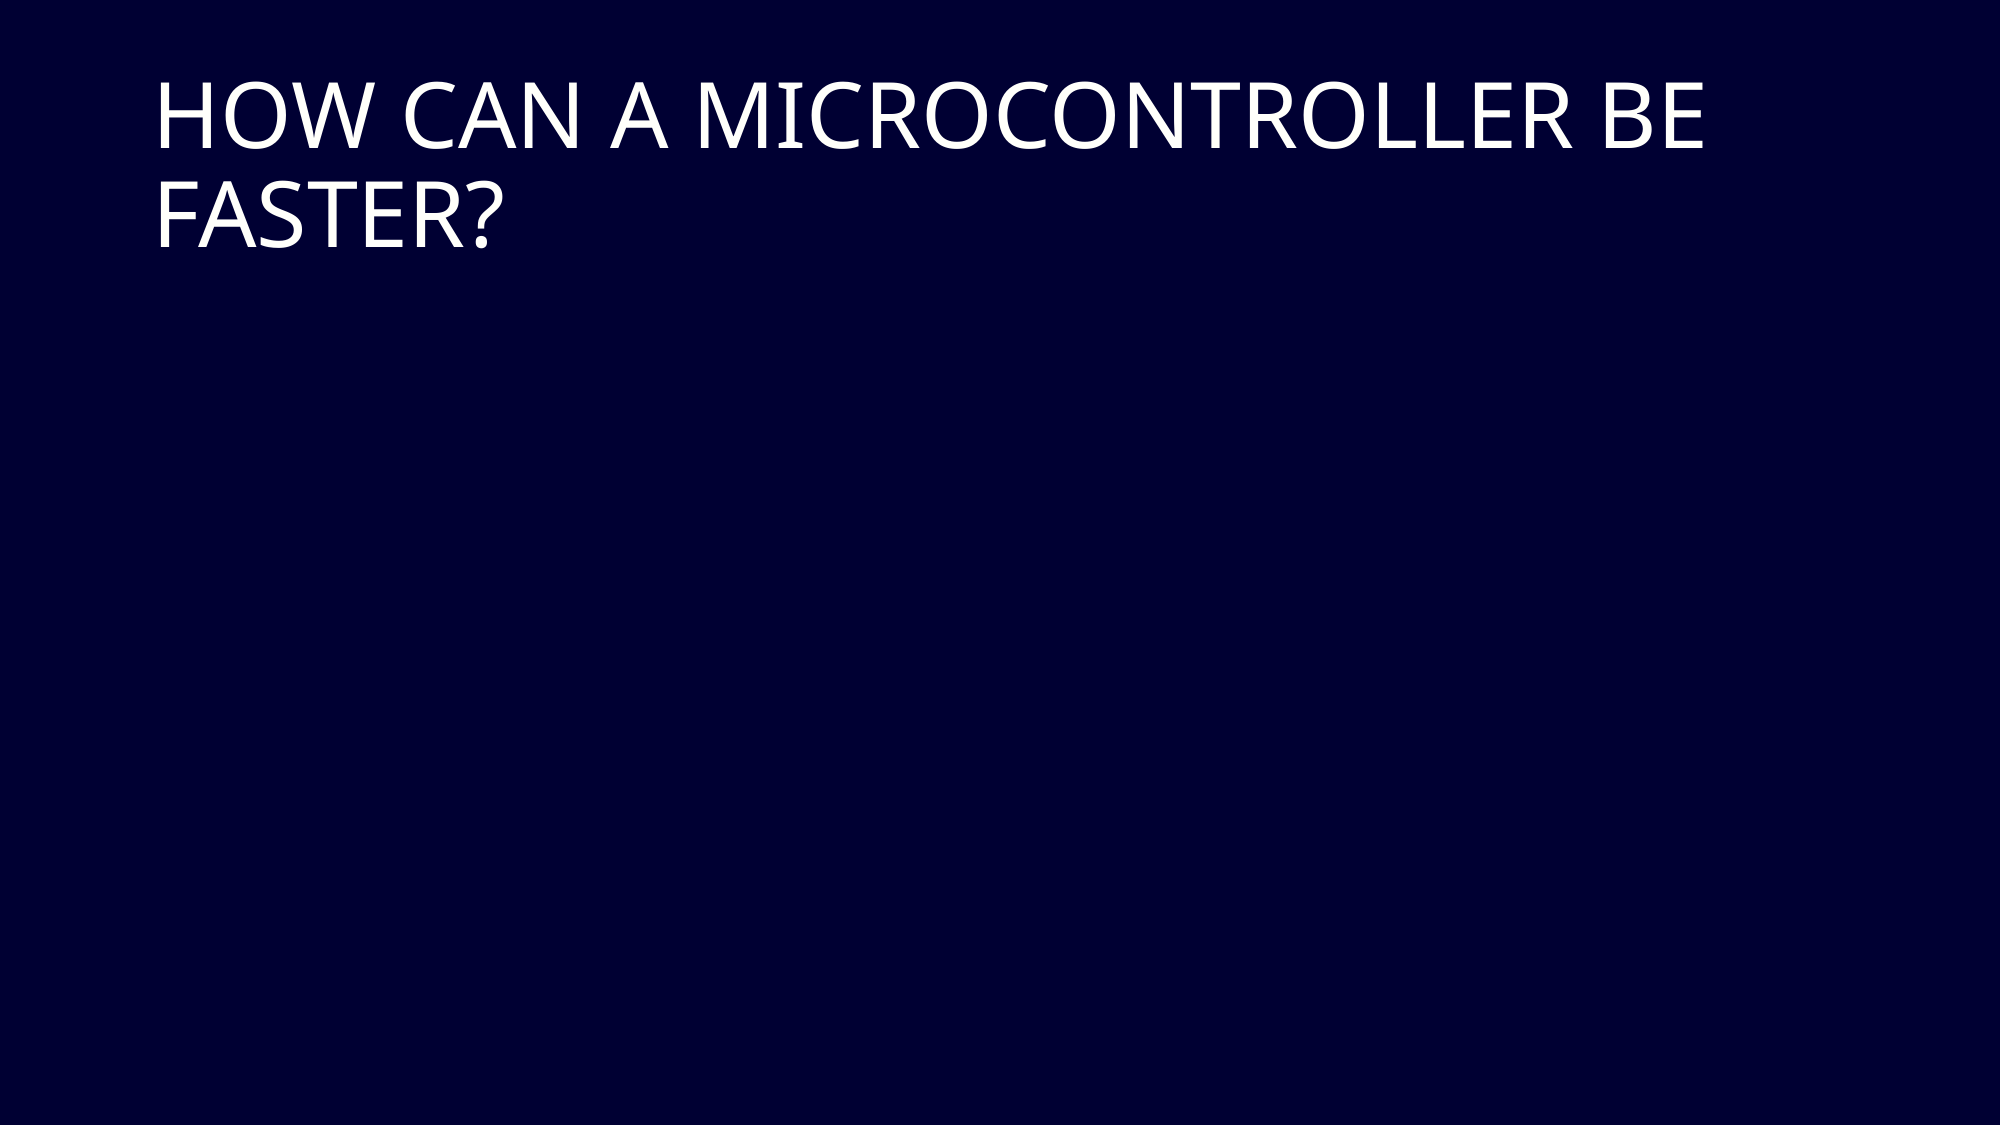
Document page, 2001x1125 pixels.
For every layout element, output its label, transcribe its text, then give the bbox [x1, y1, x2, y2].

title HOW CAN A MICROCONTROLLER BE FASTER? [137, 59, 1863, 278]
